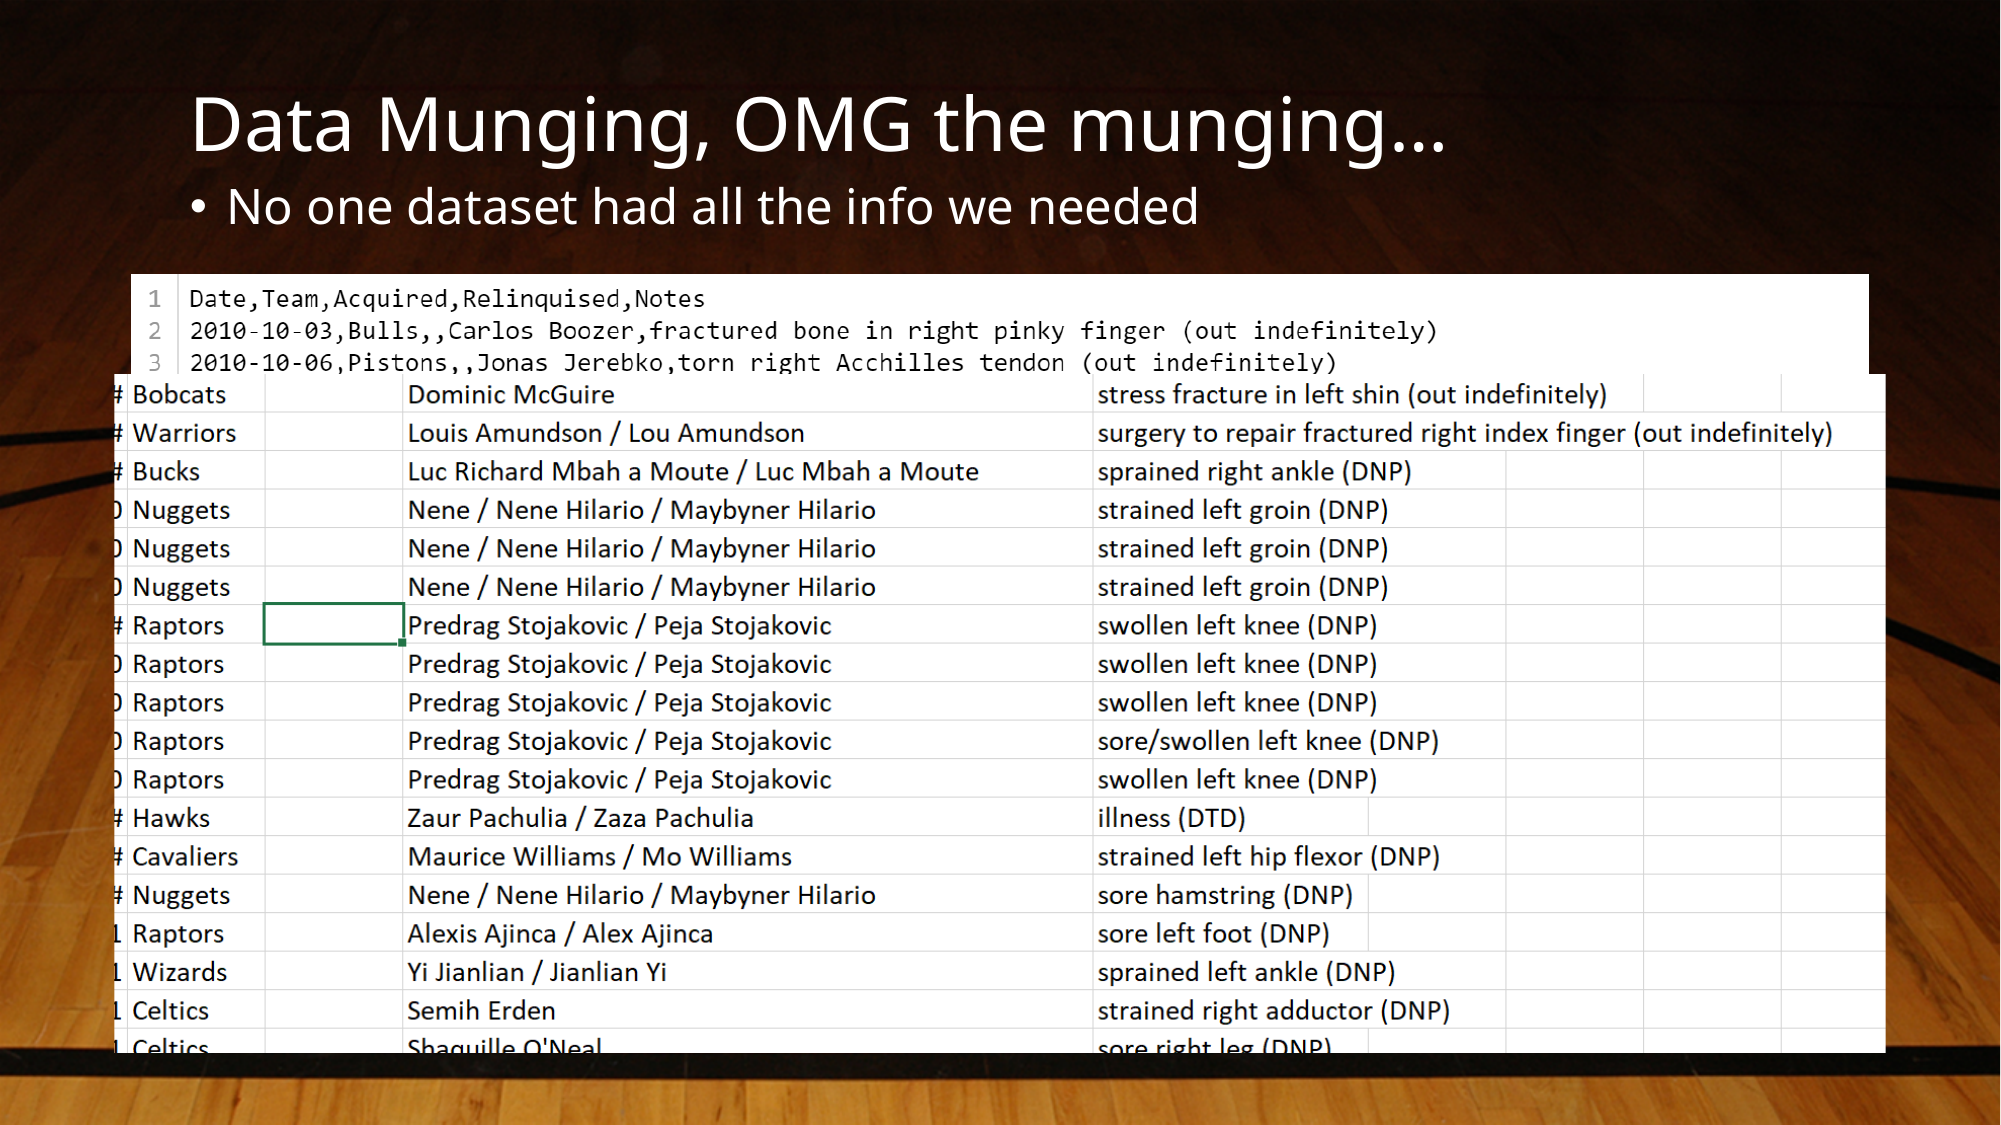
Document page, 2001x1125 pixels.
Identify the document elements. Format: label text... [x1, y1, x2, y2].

list No one dataset had all the info we needed Issues: duplicate, even triplicate player names No distinct injury entries or categories; all grouped in a ‘Notes’ column Data in Imperial vs metric units Multiple players had multiple injuries within the same season and across seasons [174, 174, 1825, 274]
picture [0, 0, 2001, 1125]
title Data Munging, OMG the munging… [174, 50, 1825, 174]
